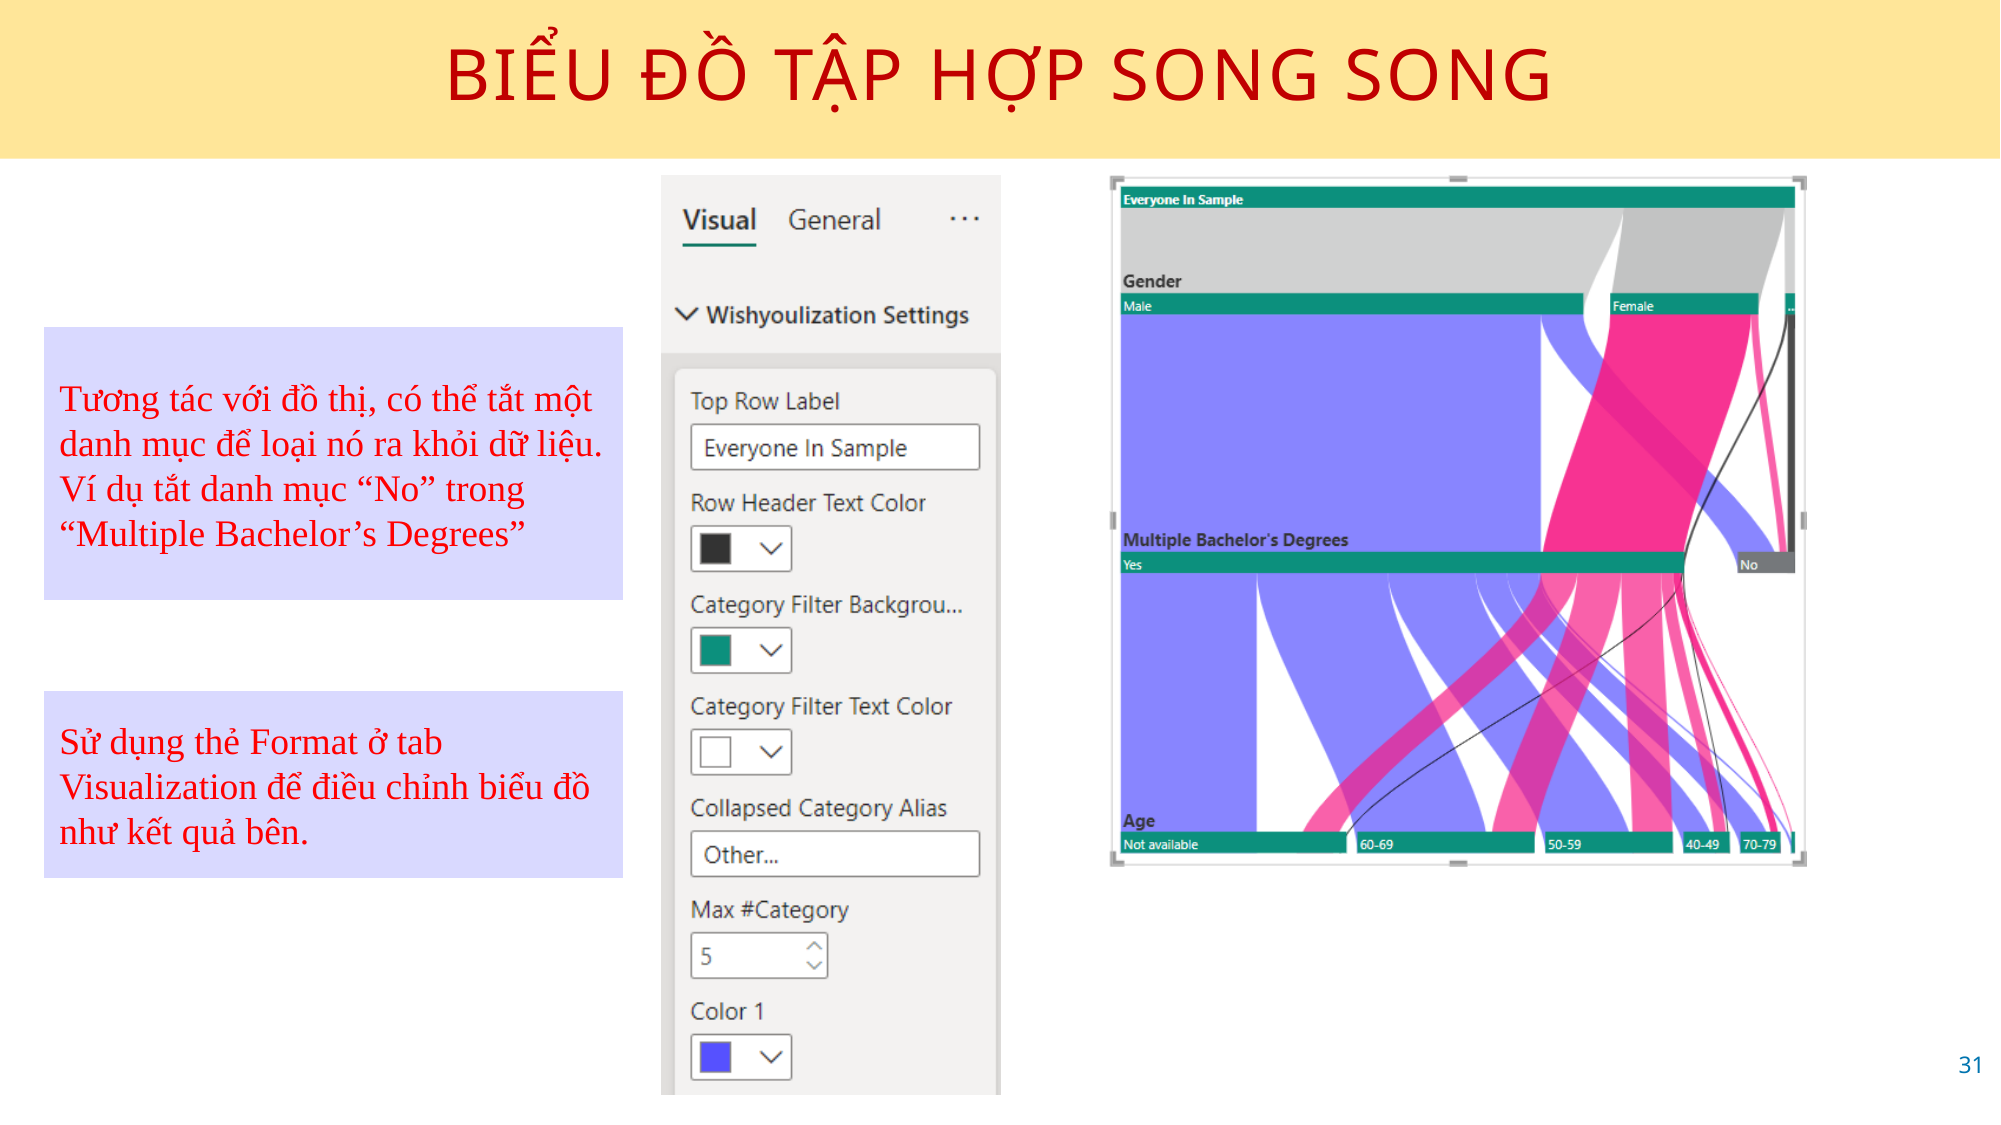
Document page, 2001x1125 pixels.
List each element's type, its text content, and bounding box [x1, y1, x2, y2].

slide_number 31 [1550, 1036, 2000, 1097]
text_box Sử dụng thẻ Format ở tab Visualization để điều chỉnh biểu đồ như kết quả bên. [43, 690, 624, 879]
picture [1107, 174, 1807, 868]
text_box Tương tác với đồ thị, có thể tắt một danh mục để loại nó ra khỏi dữ liệu. Ví dụ tắt danh mục “No” trong “Multiple Bachelor’s Degrees” [43, 326, 624, 601]
picture [661, 175, 1001, 1095]
title BIỂU ĐỒ TẬP HỢP SONG SONG [0, 0, 2000, 159]
